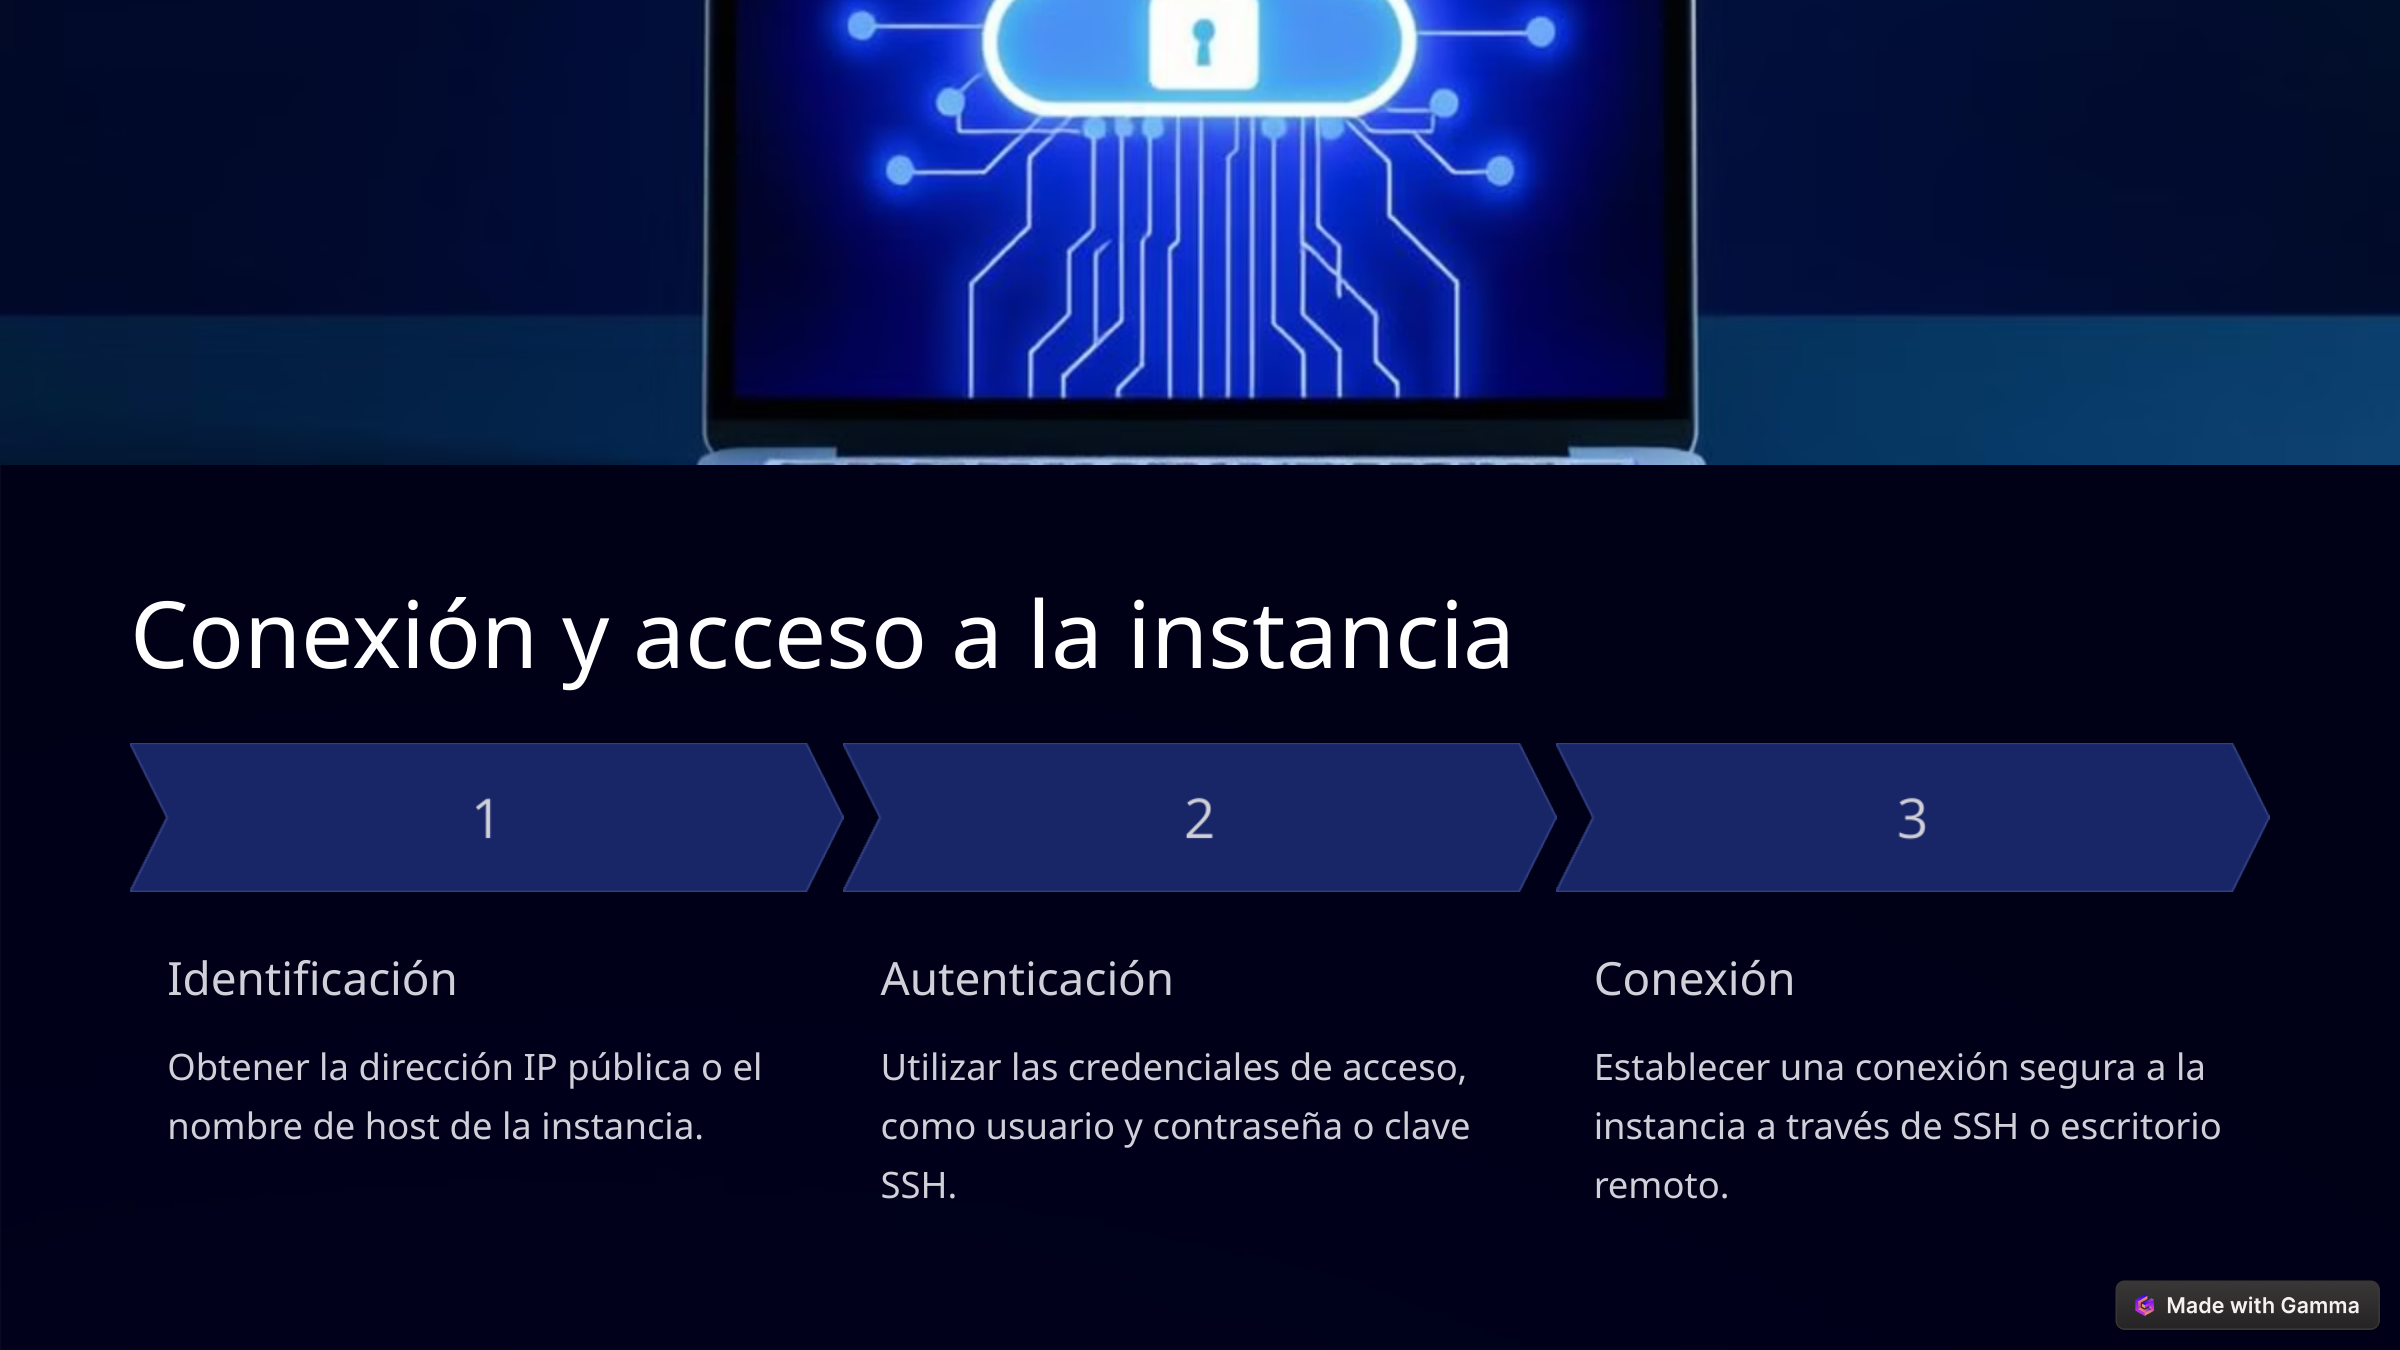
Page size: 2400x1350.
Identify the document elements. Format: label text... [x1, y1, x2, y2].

text_box Obtener la dirección IP pública o el nombre de host de la instancia. [167, 1028, 807, 1148]
text_box Establecer una conexión segura a la instancia a través de SSH o escritorio remoto. [1593, 1028, 2233, 1207]
text_box Conexión y acceso a la instancia [130, 571, 1484, 688]
picture [130, 743, 2270, 892]
text_box Identificación [167, 947, 633, 1006]
picture [0, 0, 2400, 466]
picture [2106, 1271, 2389, 1339]
text_box Utilizar las credenciales de acceso, como usuario y contraseña o clave SSH. [880, 1028, 1520, 1207]
text_box Conexión [1593, 947, 2059, 1006]
text_box Autenticación [880, 947, 1346, 1006]
